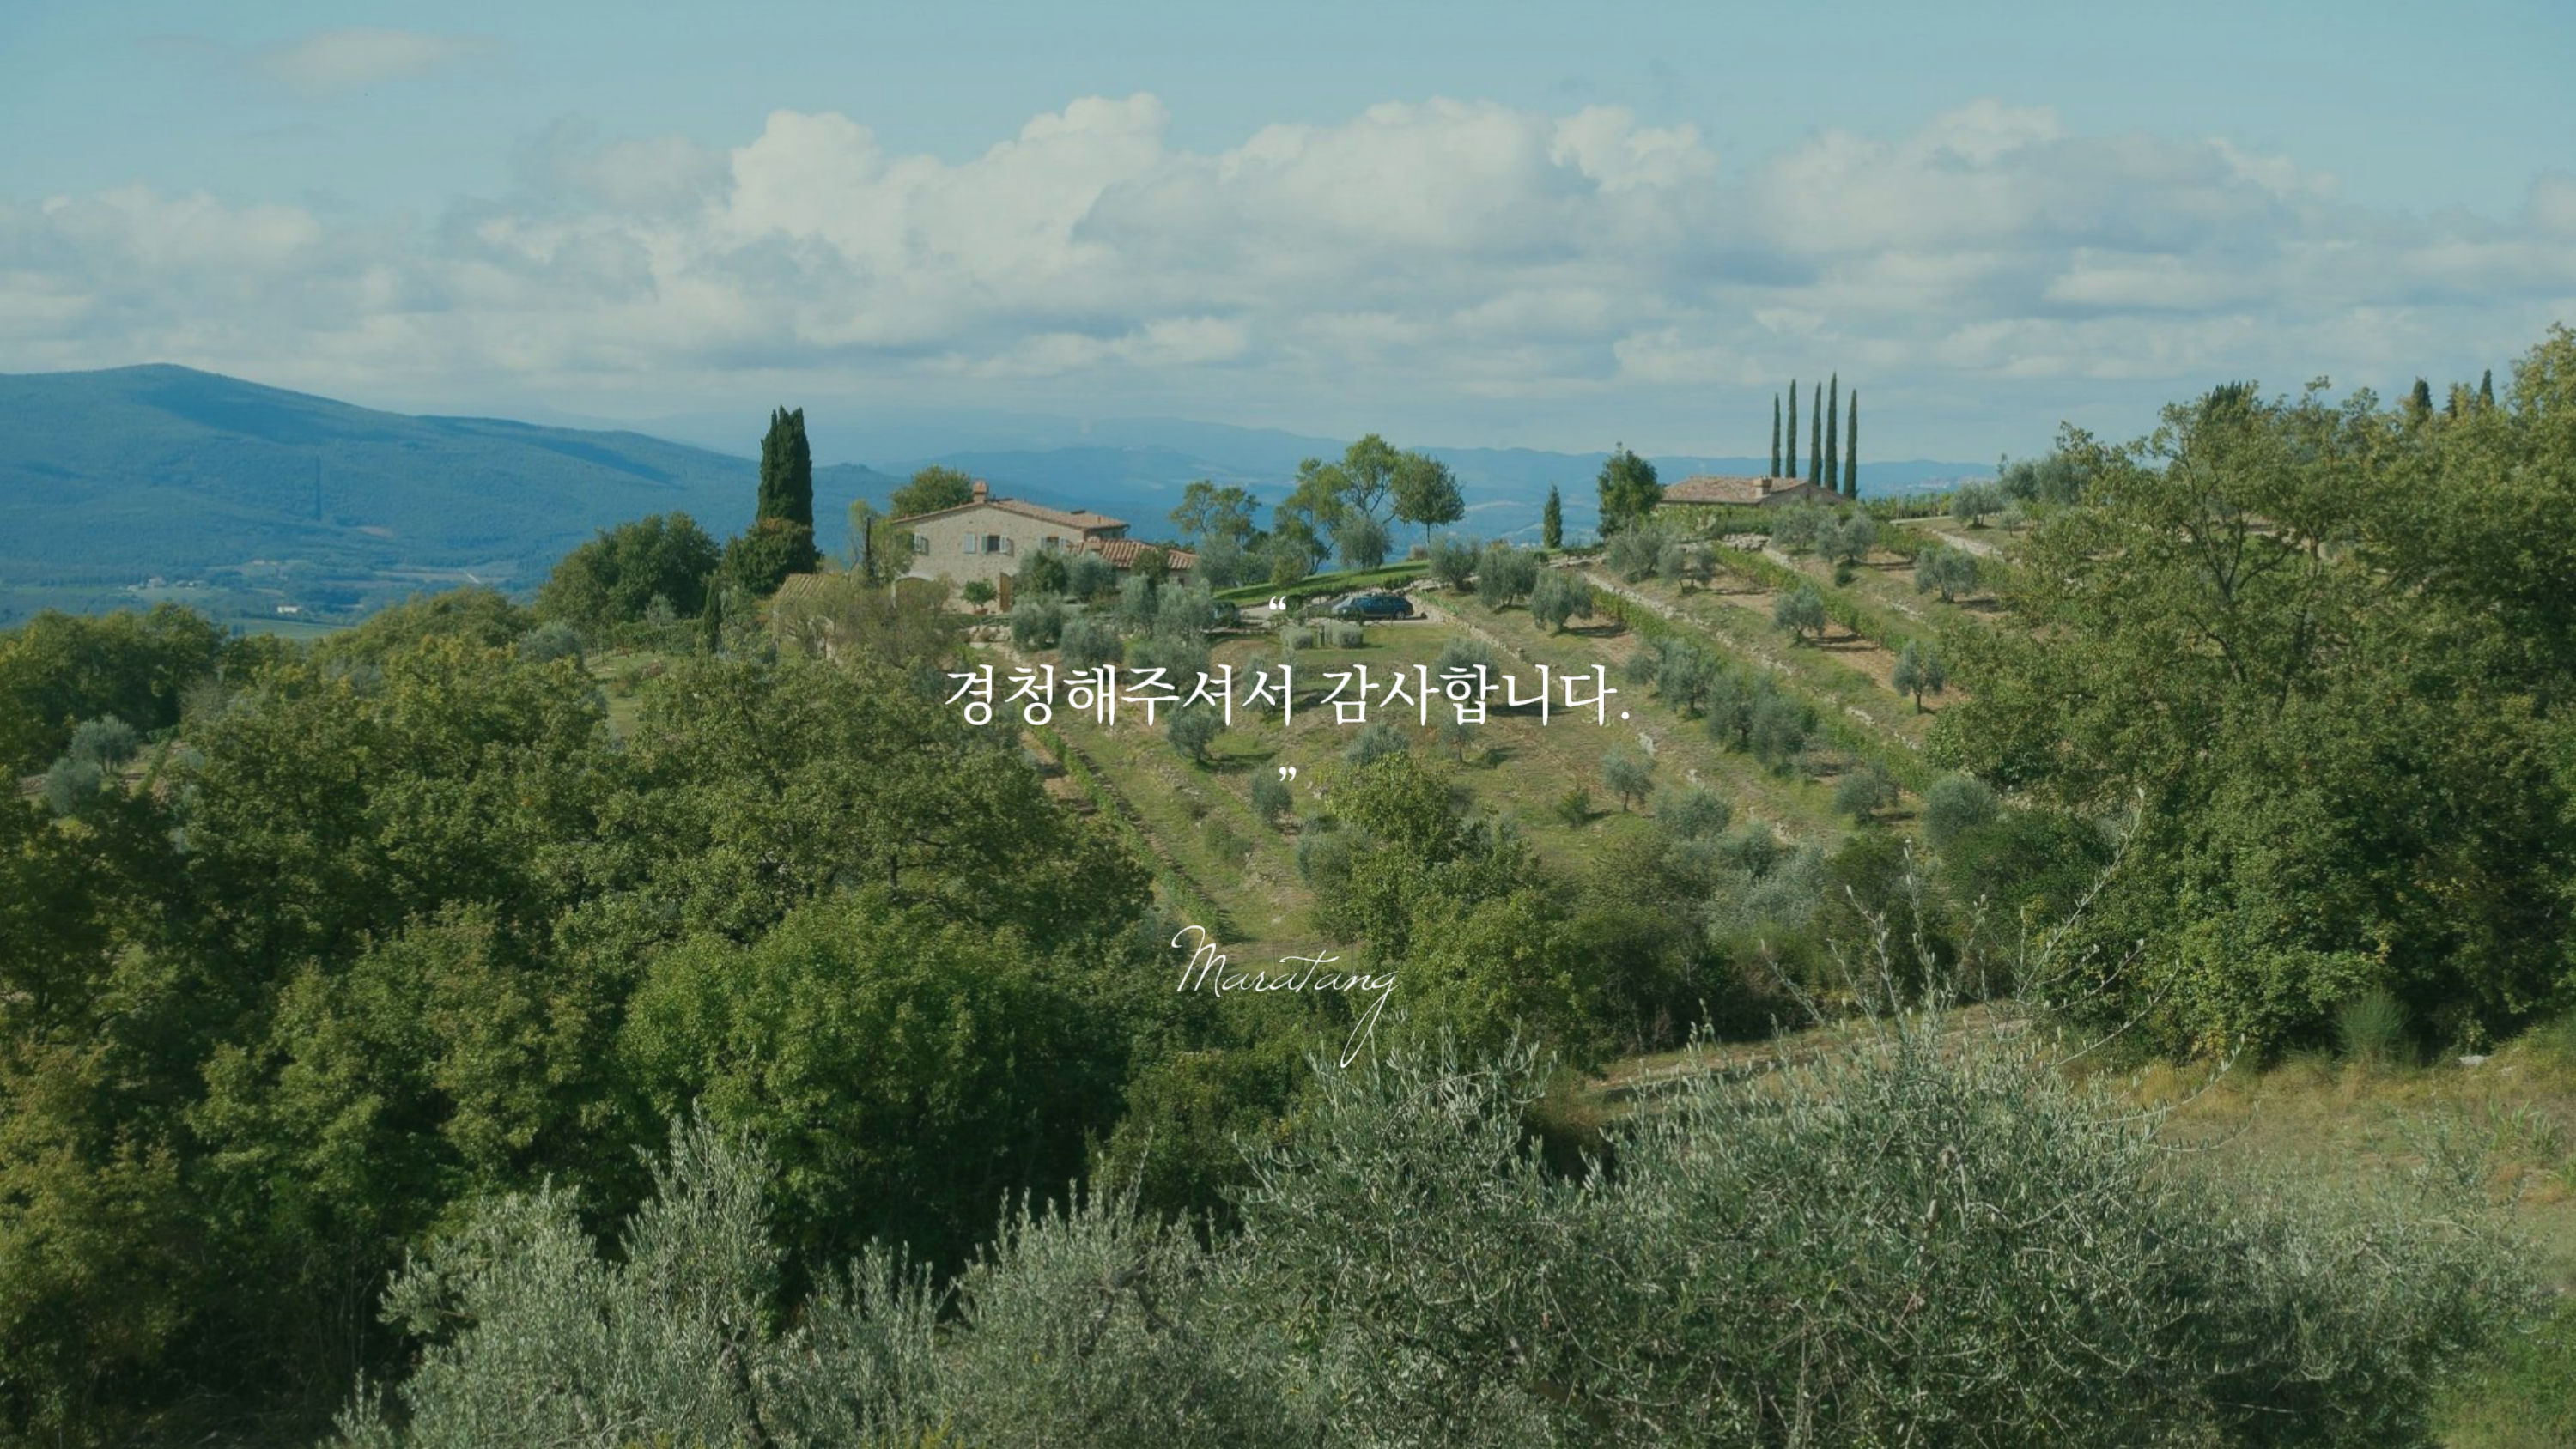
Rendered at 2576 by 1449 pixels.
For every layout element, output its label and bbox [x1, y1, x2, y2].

picture [451, 574, 1668, 880]
text_box [0, 0, 2576, 1449]
picture [922, 912, 1440, 1113]
